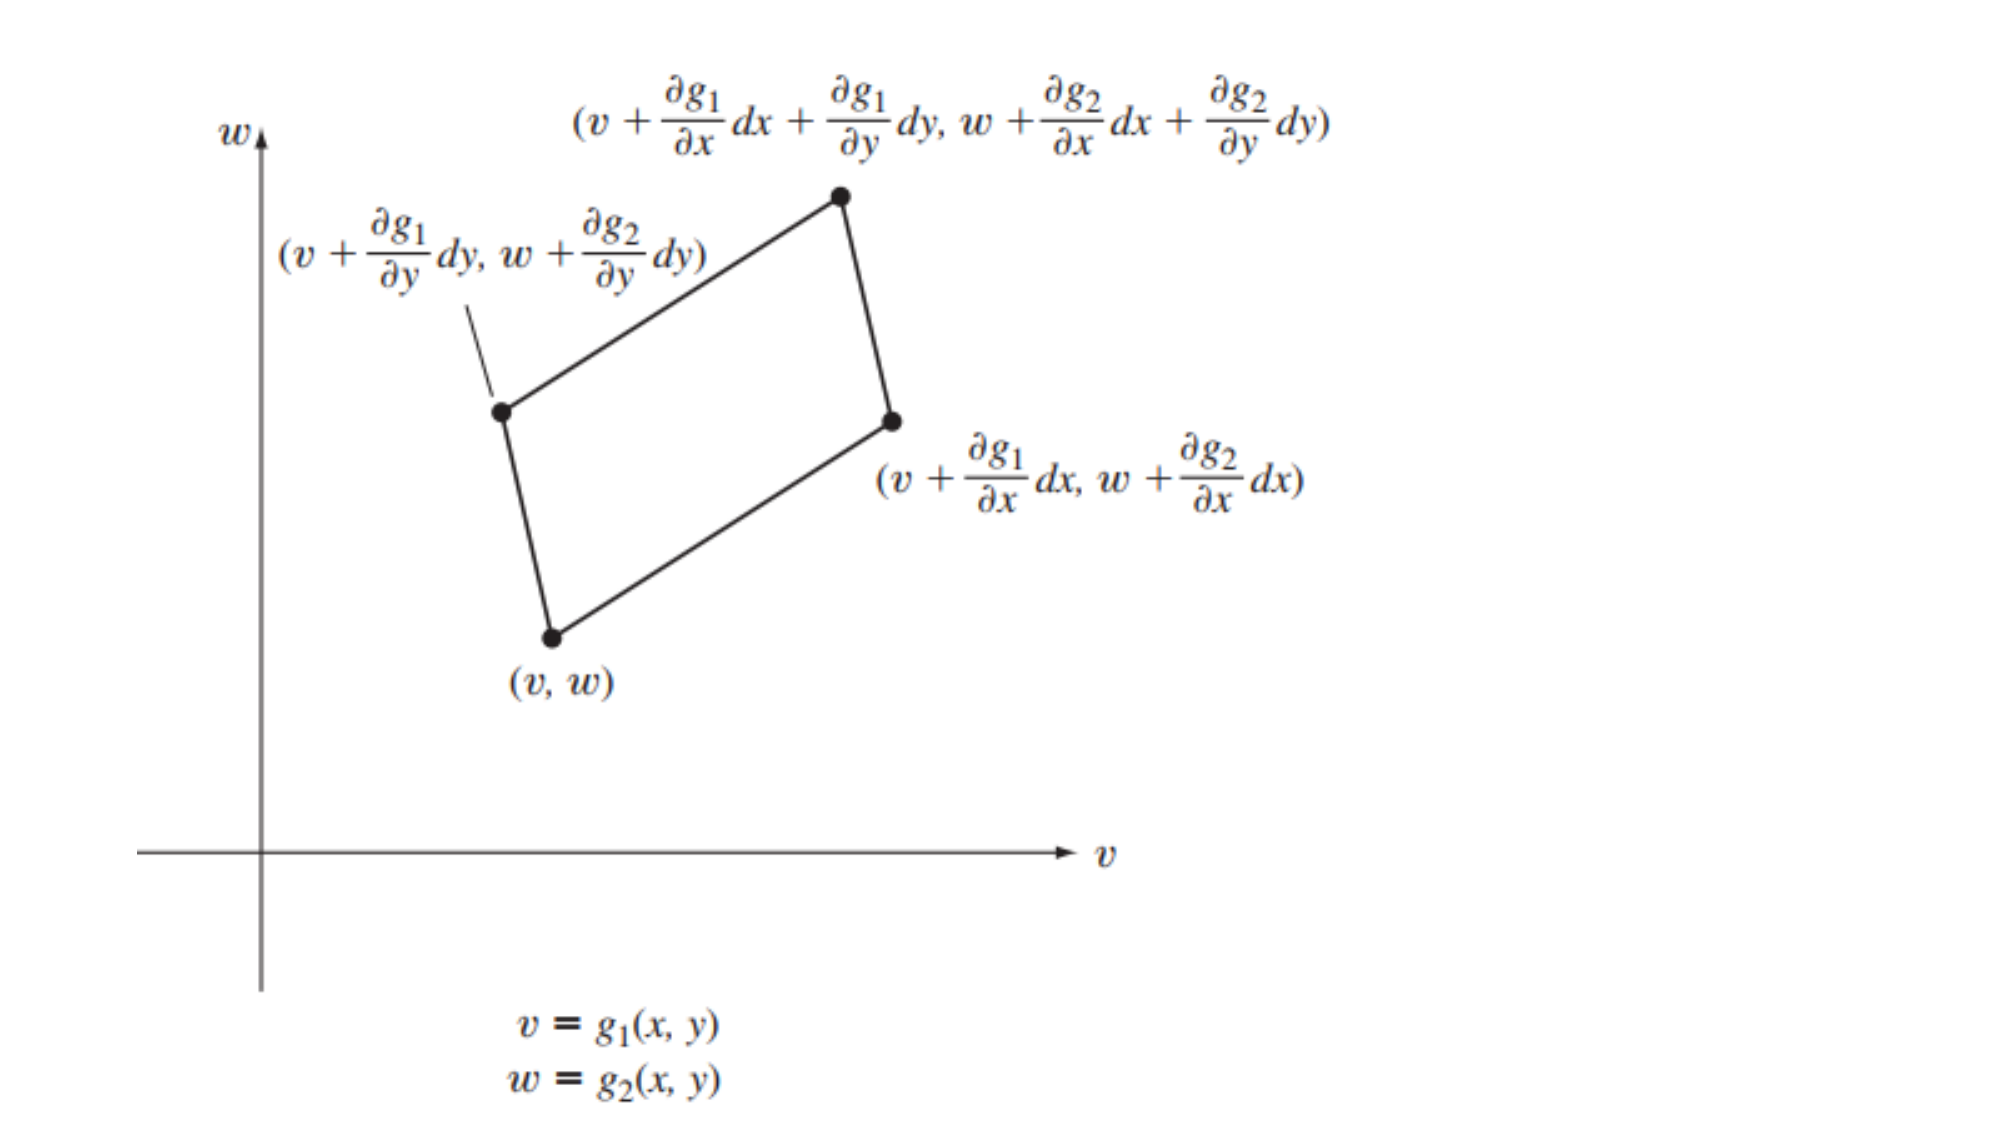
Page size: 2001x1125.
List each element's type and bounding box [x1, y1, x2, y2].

picture [137, 28, 1372, 1125]
